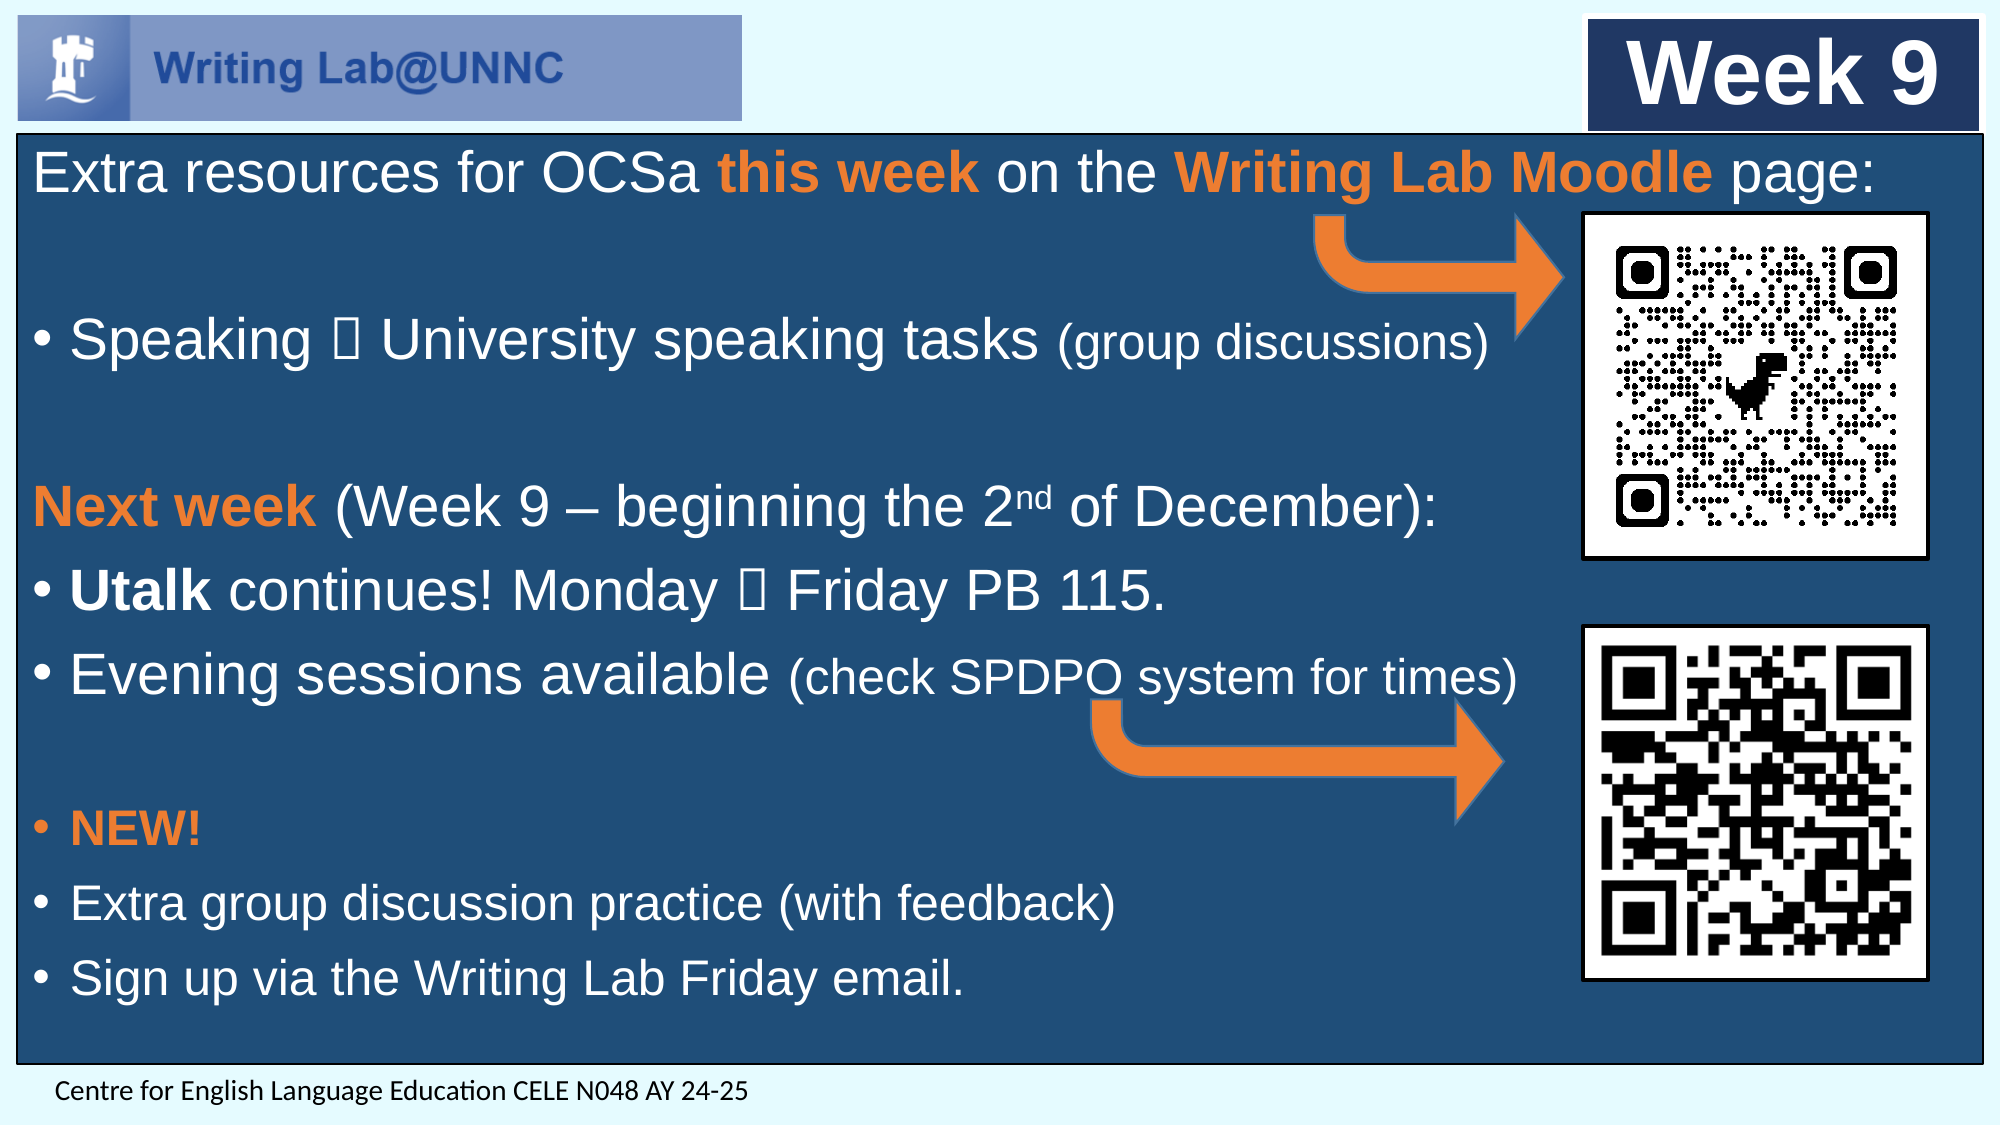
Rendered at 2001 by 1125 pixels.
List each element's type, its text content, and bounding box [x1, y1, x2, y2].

picture [1584, 215, 1927, 557]
title Week 9 [1585, 15, 1983, 134]
text_box Centre for English Language Education CELE N048 AY 24-25 [40, 1064, 765, 1115]
text_box [1313, 212, 1566, 343]
list Extra resources for OCSa this week on the Writing Lab Moodle page: Speaking  University speaking tasks (group discussions) Next week (Week 9 – beginning the 2nd of December): Utalk continues! Monday  Friday PB 115. Evening sessions available (check SPDPO system for times) NEW! Extra group discussion practice (with feedback) Sign up via the Writing Lab Friday email. [17, 134, 1983, 1065]
text_box [1089, 696, 1506, 827]
picture [1584, 627, 1927, 978]
picture [17, 15, 742, 121]
